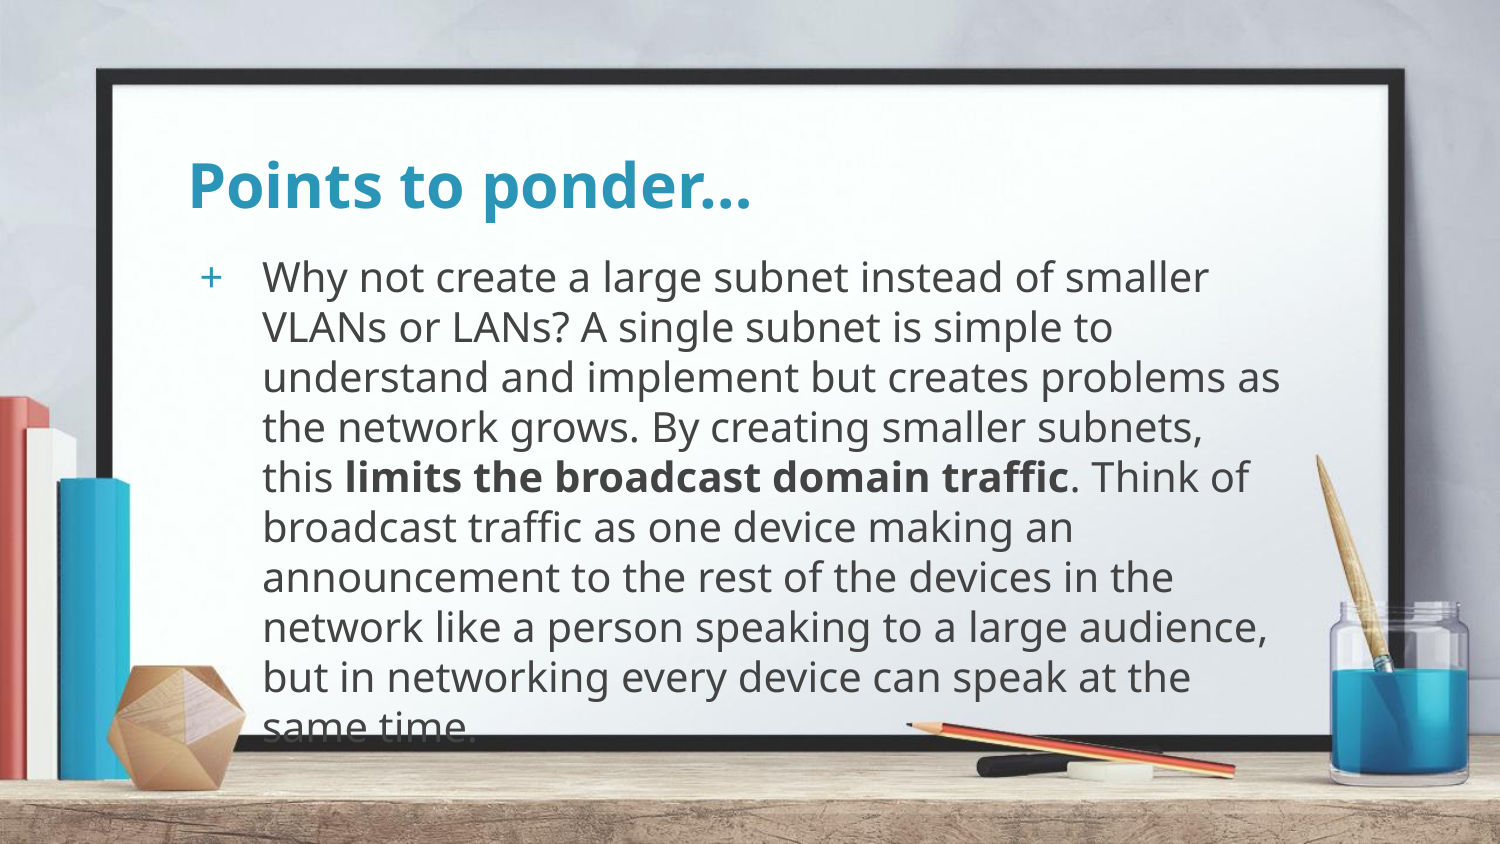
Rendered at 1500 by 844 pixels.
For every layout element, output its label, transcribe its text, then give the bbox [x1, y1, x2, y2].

picture [0, 0, 1500, 844]
list Why not create a large subnet instead of smaller VLANs or LANs? A single subnet is simple to understand and implement but creates problems as the network grows. By creating smaller subnets, this limits the broadcast domain traffic. Think of broadcast traffic as one device making an announcement to the rest of the devices in the network like a person speaking to a large audience, but in networking every device can speak at the same time. [172, 235, 1324, 680]
title Points to ponder… [172, 130, 1324, 235]
